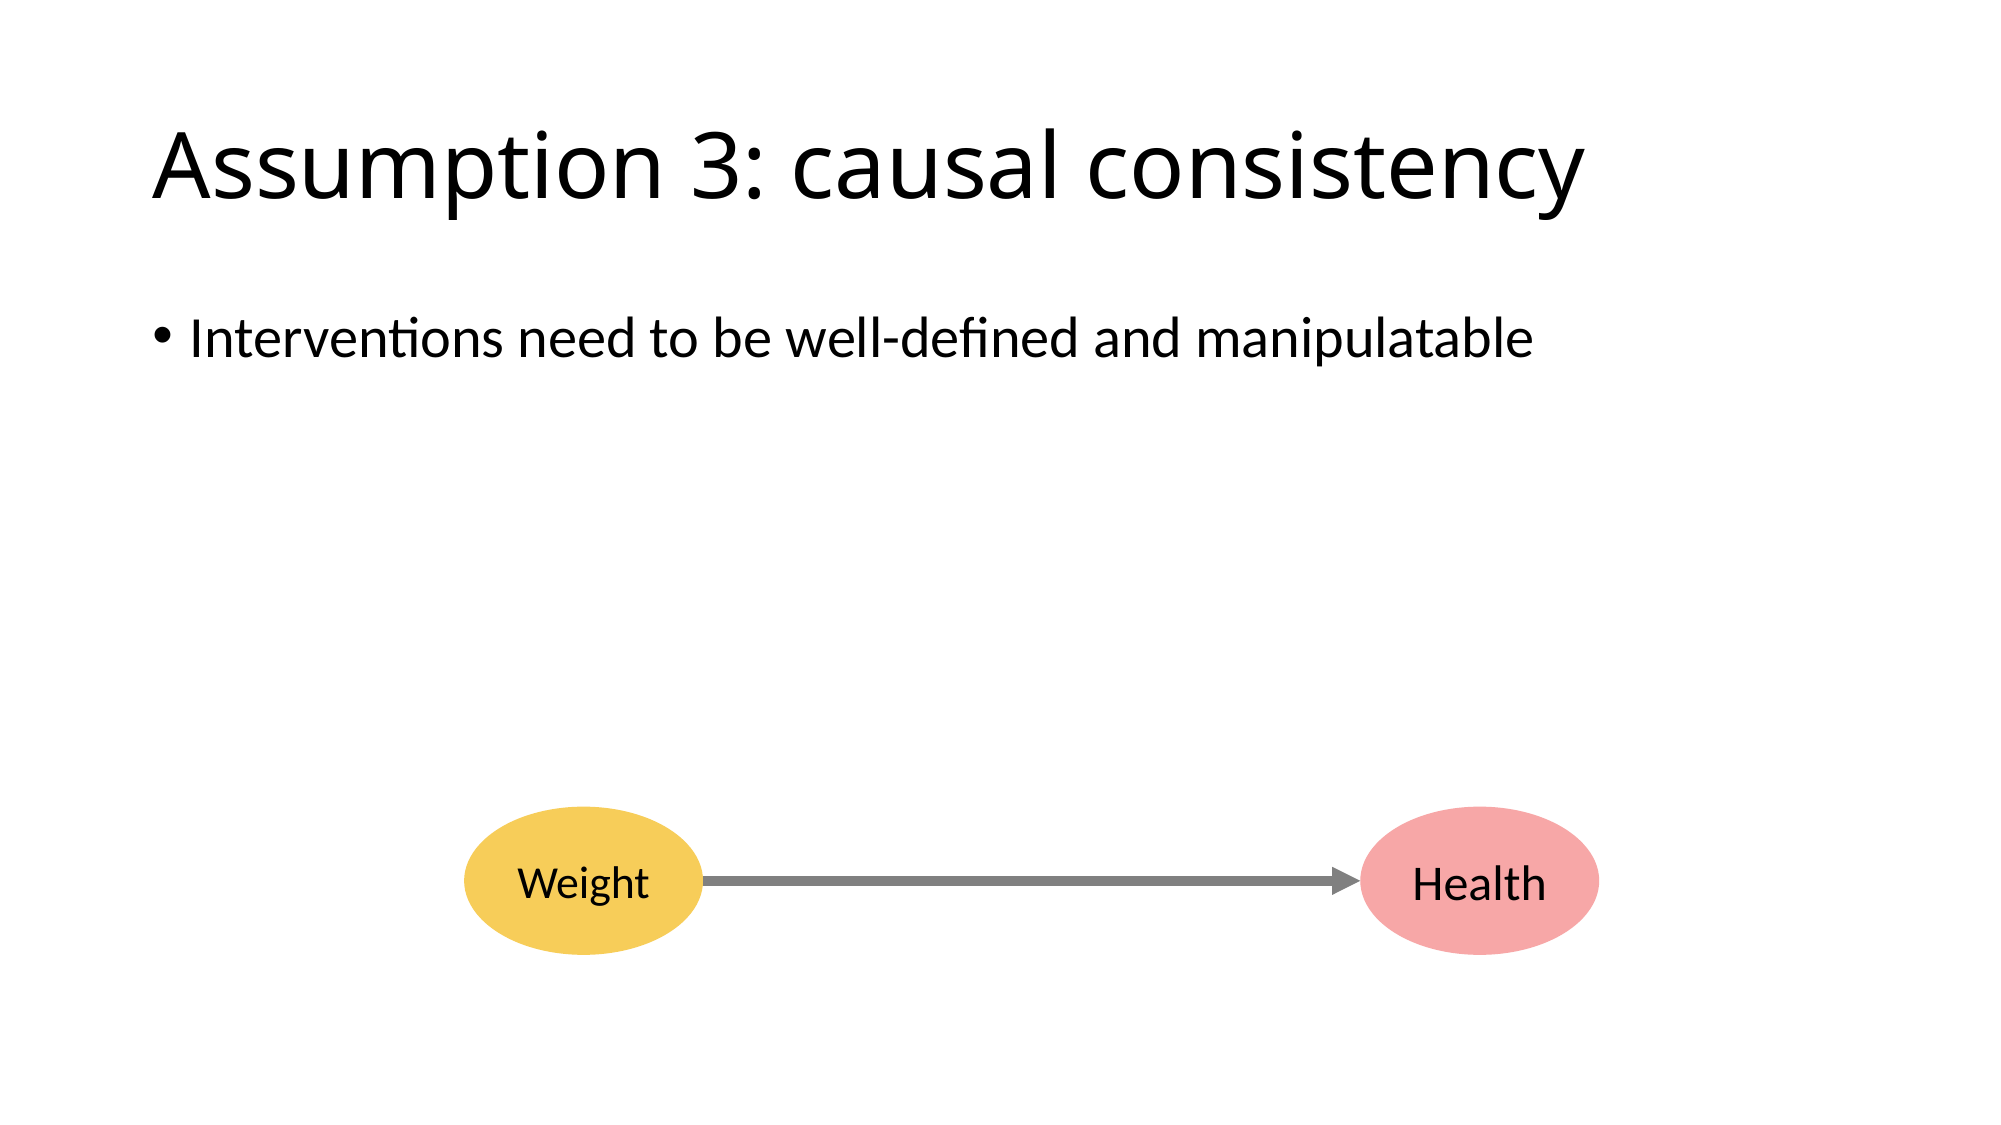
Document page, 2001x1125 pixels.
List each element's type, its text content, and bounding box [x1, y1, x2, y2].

list Interventions need to be well-defined and manipulatable [137, 299, 1863, 1014]
title Assumption 3: causal consistency [137, 59, 1863, 278]
text_box Health [1359, 805, 1601, 956]
